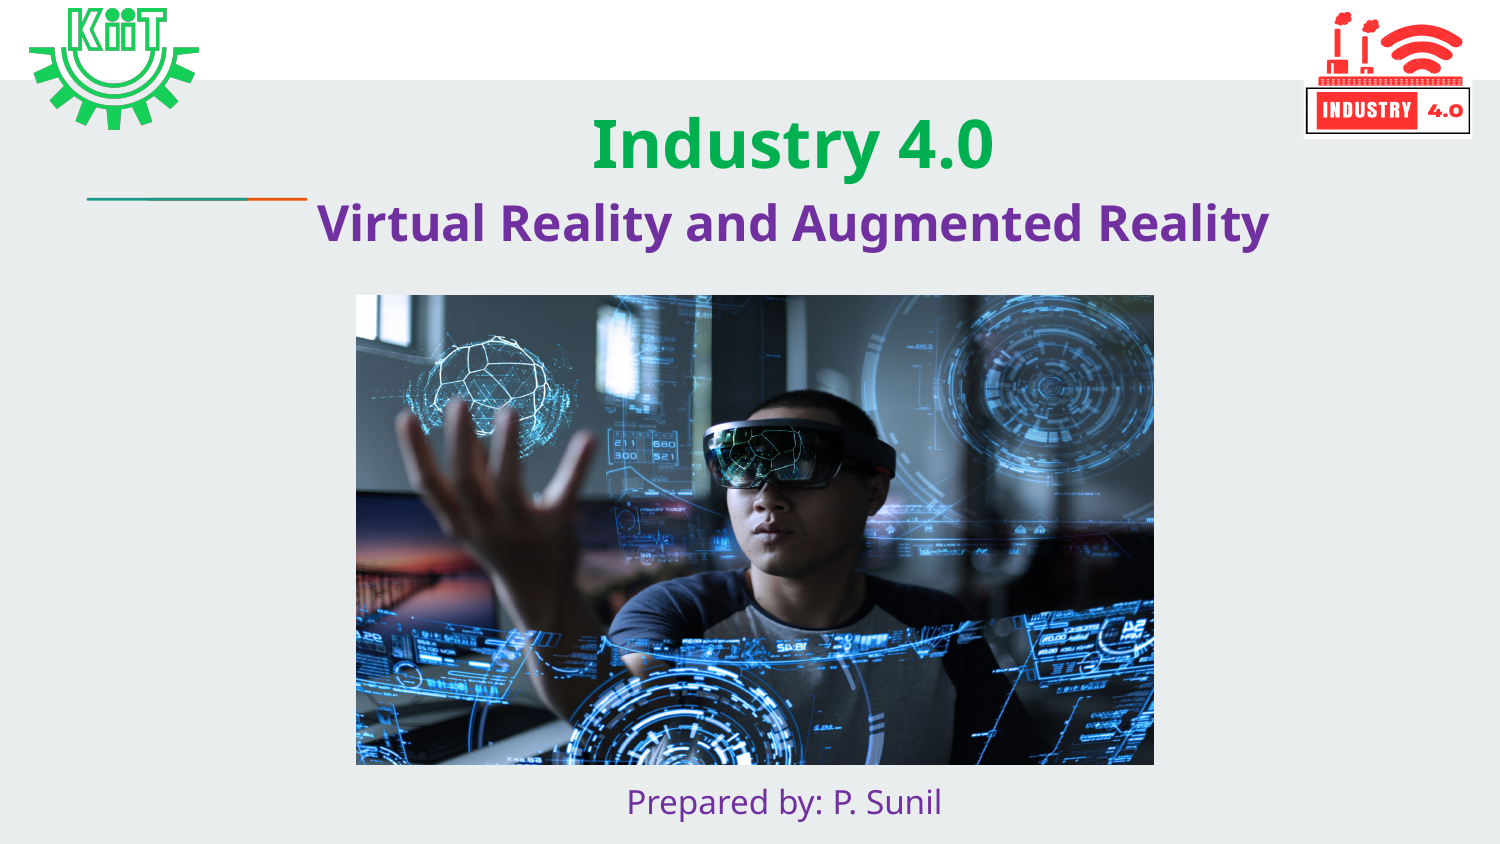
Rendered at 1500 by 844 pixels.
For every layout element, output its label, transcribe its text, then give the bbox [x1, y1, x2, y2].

subtitle Prepared by: P. Sunil [153, 764, 1415, 844]
picture [29, 8, 199, 130]
picture [356, 295, 1154, 765]
picture [1303, 8, 1473, 139]
title Industry 4.0 Virtual Reality and Augmented Reality [163, 81, 1425, 276]
